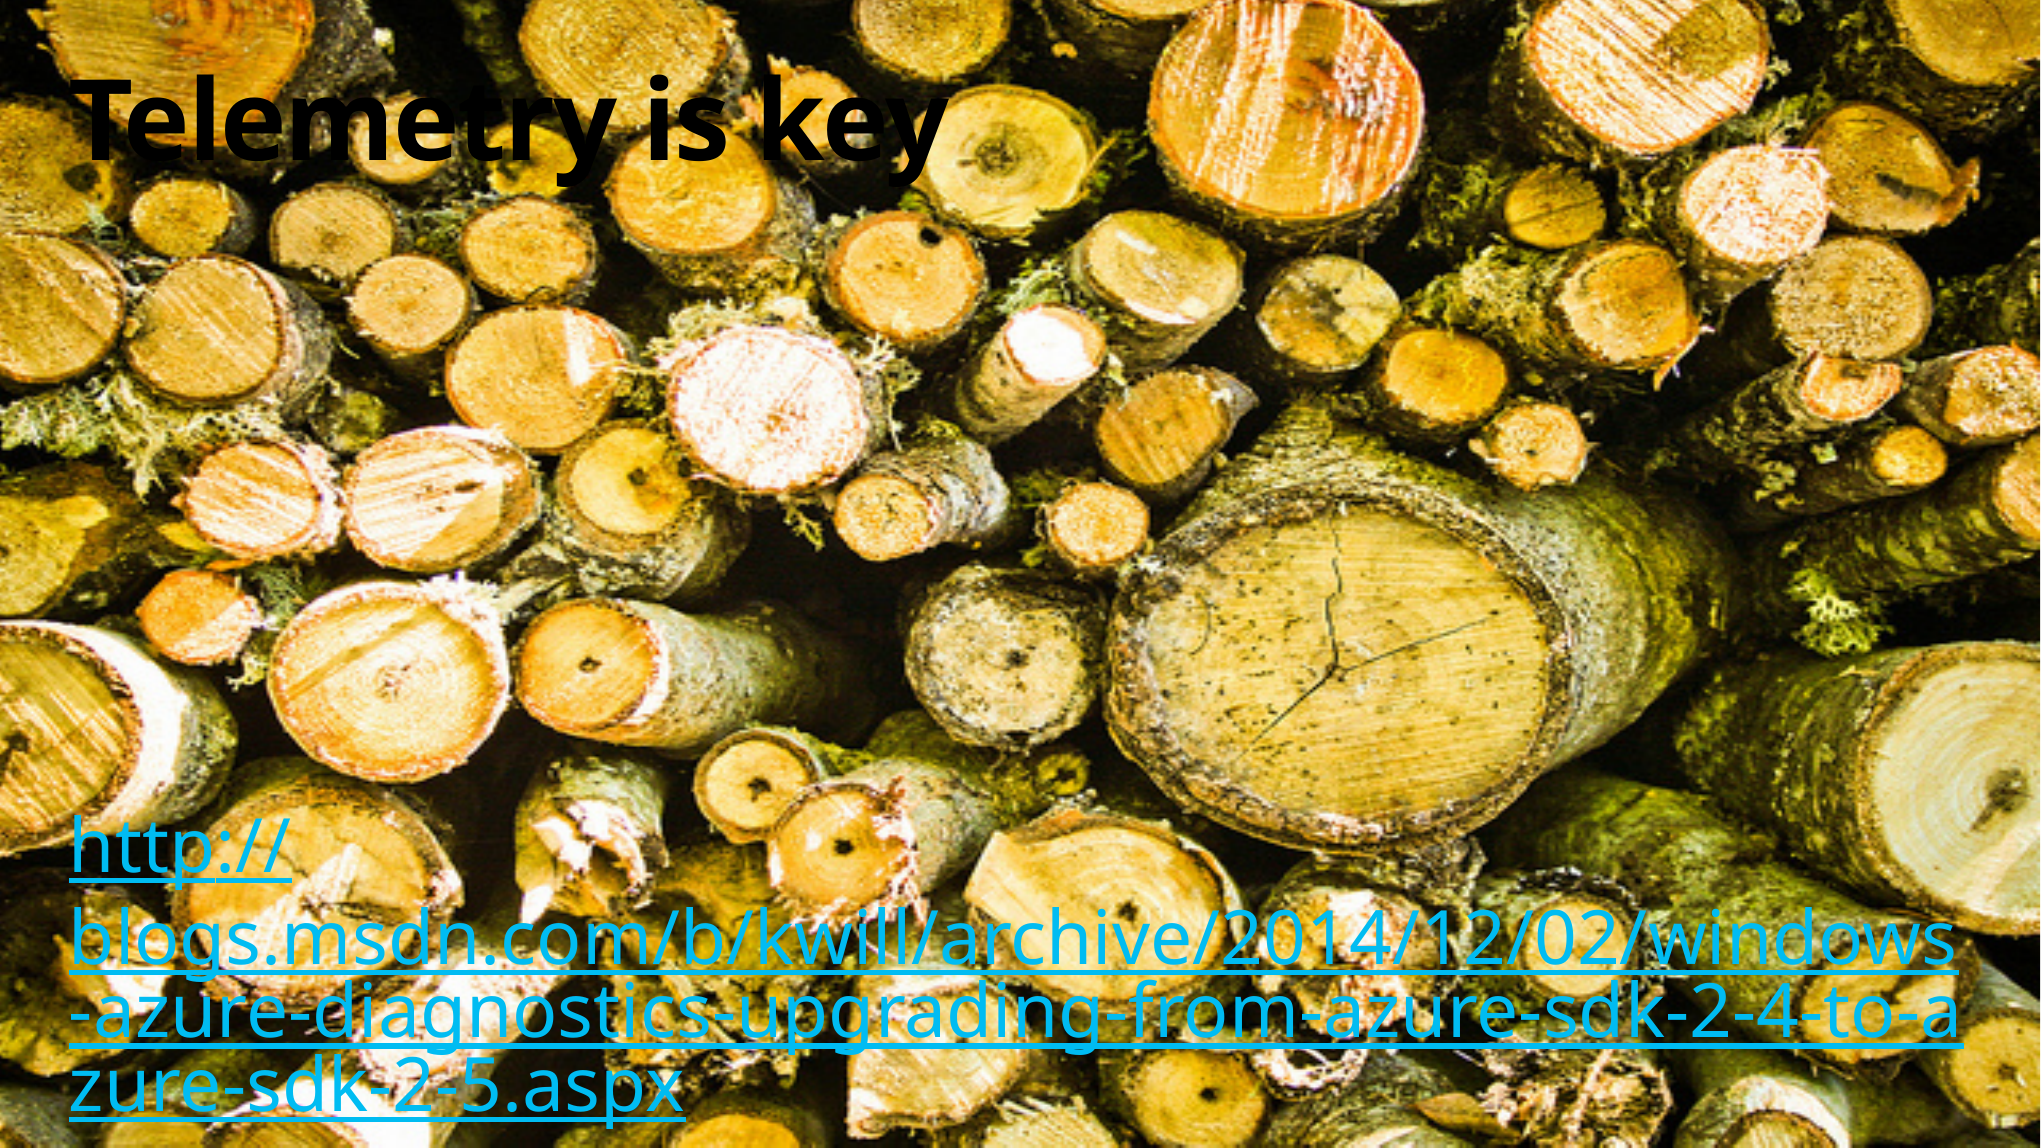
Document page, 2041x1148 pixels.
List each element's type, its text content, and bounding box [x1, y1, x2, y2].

list http://blogs.msdn.com/b/kwill/archive/2014/12/02/windows-azure-diagnostics-upgrading-from-azure-sdk-2-4-to-azure-sdk-2-5.aspx [45, 199, 1996, 1148]
picture [0, 0, 2041, 1148]
title Telemetry is key [45, 48, 1996, 199]
